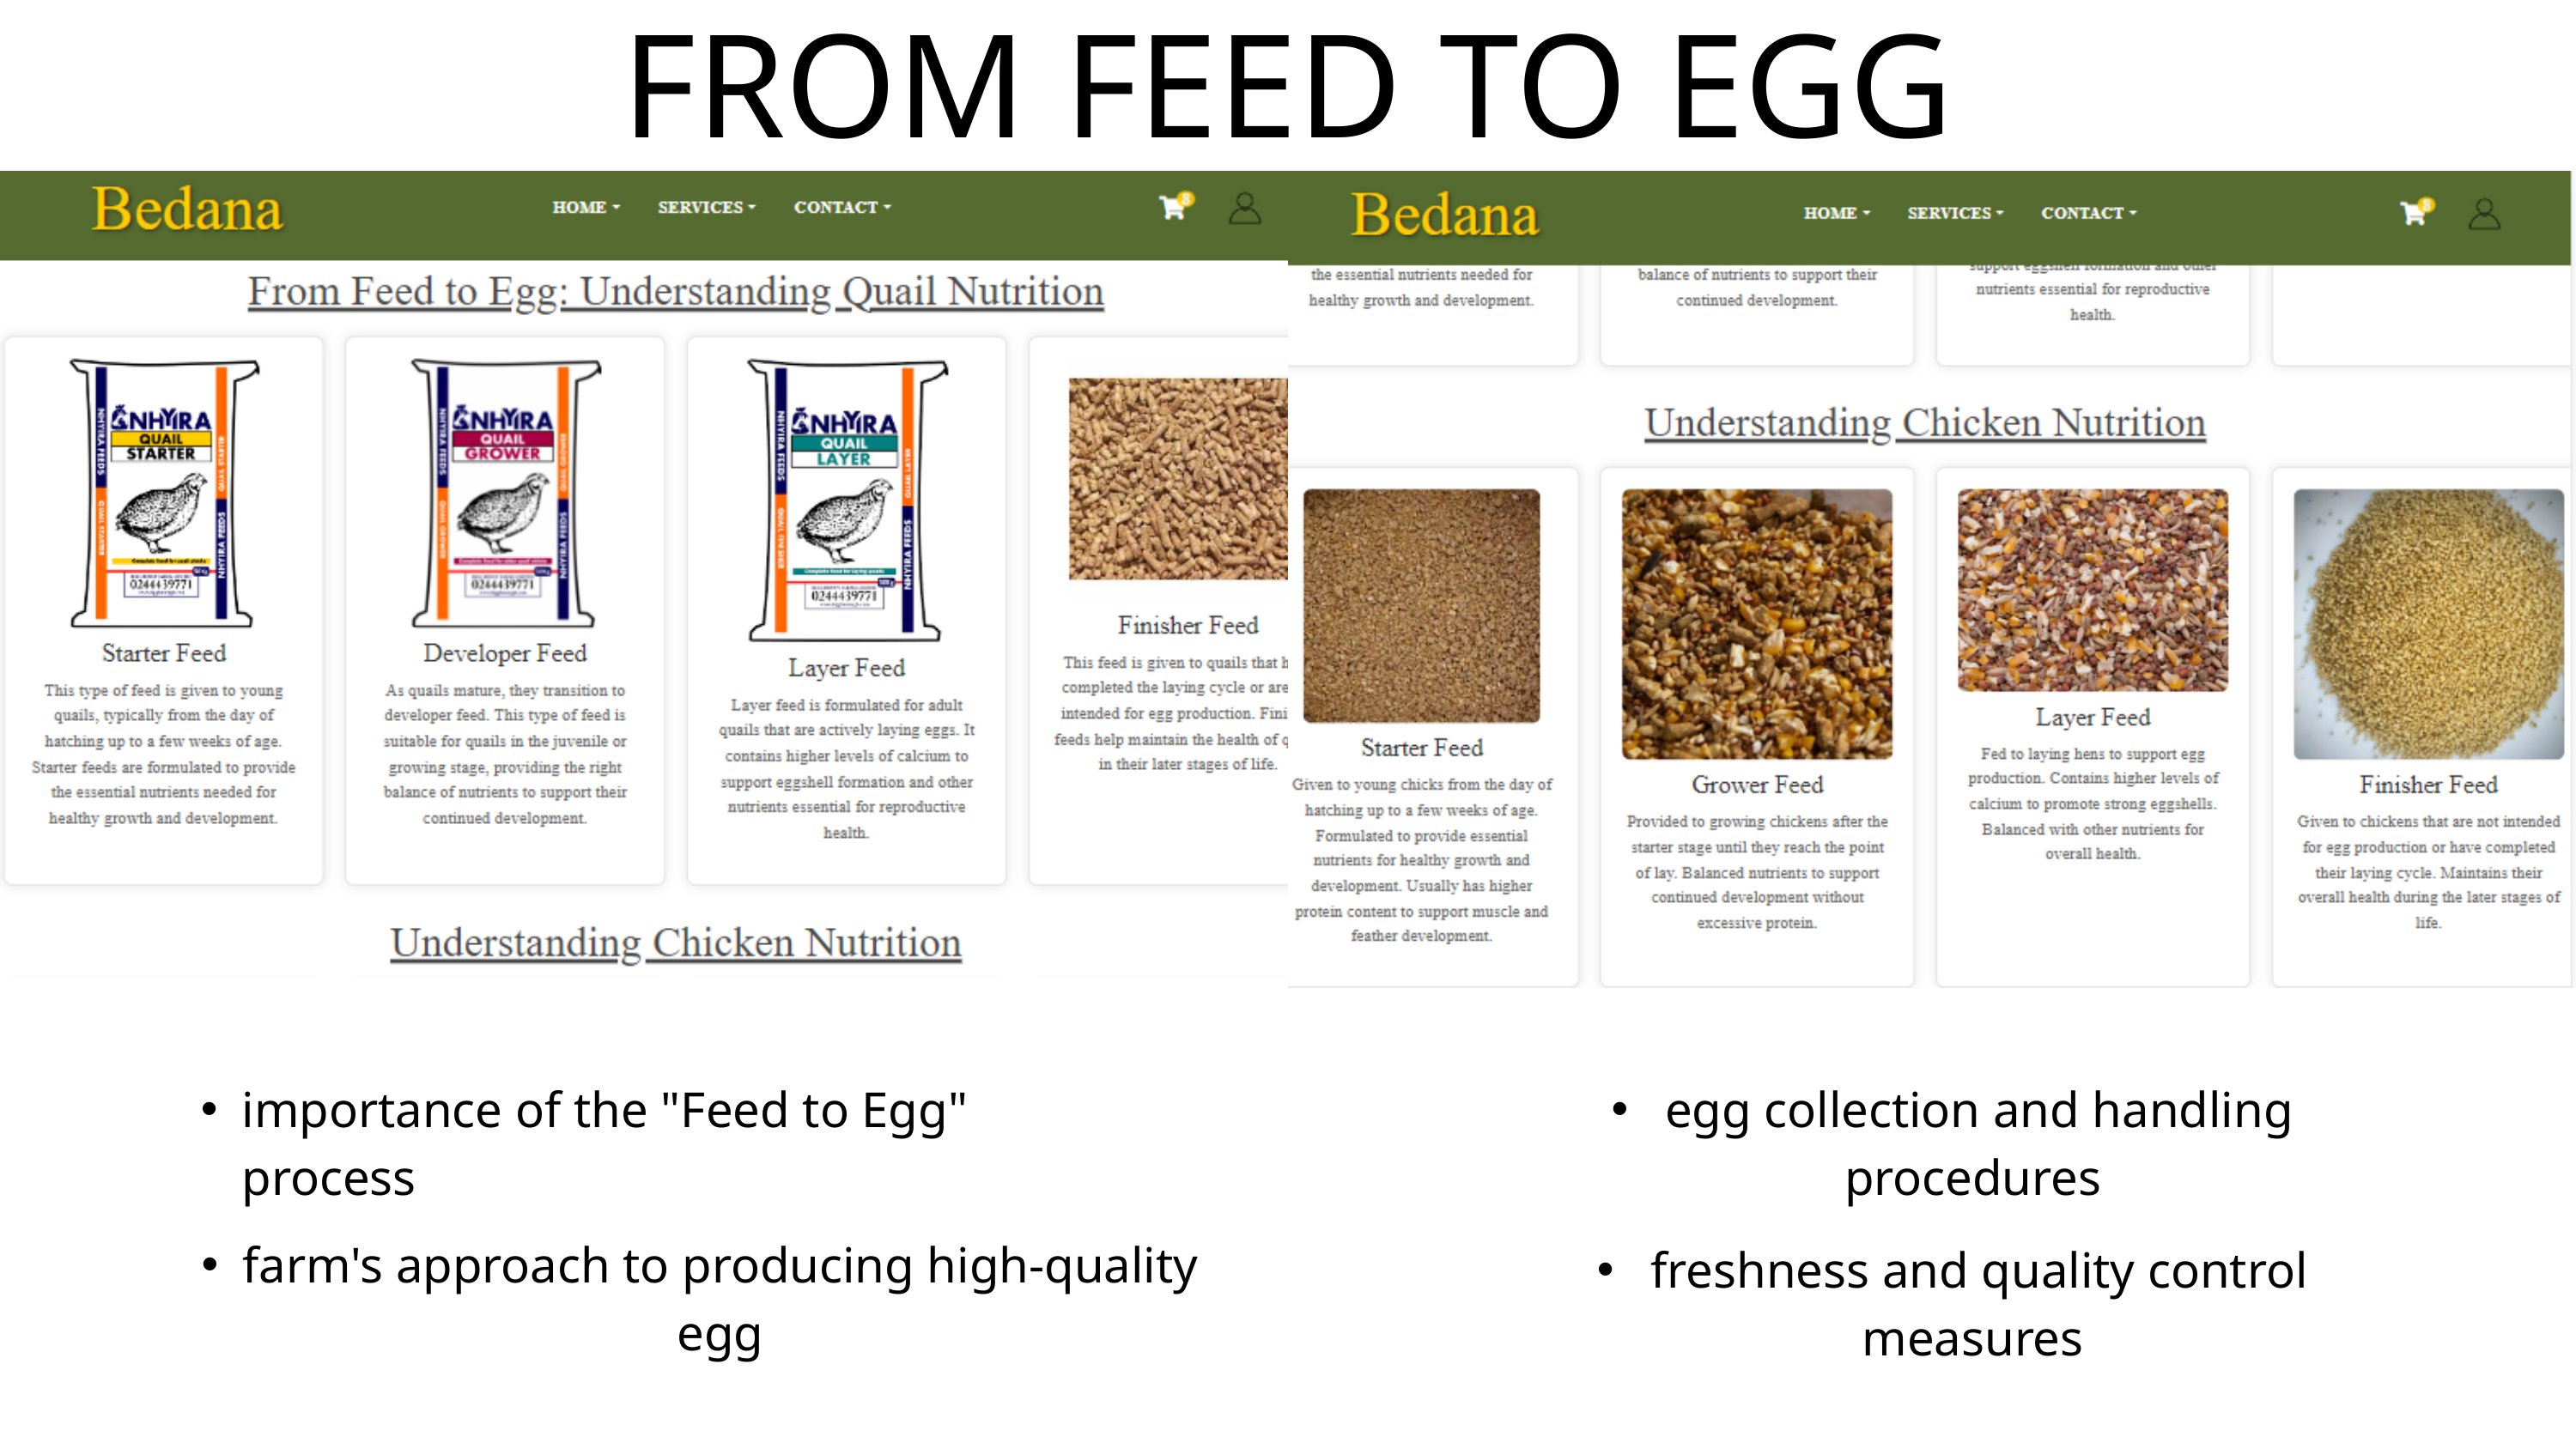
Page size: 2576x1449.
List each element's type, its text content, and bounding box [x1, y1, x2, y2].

text_box importance of the "Feed to Egg" process [160, 1070, 1143, 1205]
text_box farm's approach to producing high-quality egg [160, 1225, 1200, 1361]
text_box [0, 171, 1287, 979]
text_box FROM FEED TO EGG [385, 9, 2191, 167]
text_box freshness and quality control measures [1441, 1229, 2423, 1366]
text_box [1287, 171, 2576, 988]
text_box egg collection and handling procedures [1441, 1070, 2423, 1205]
